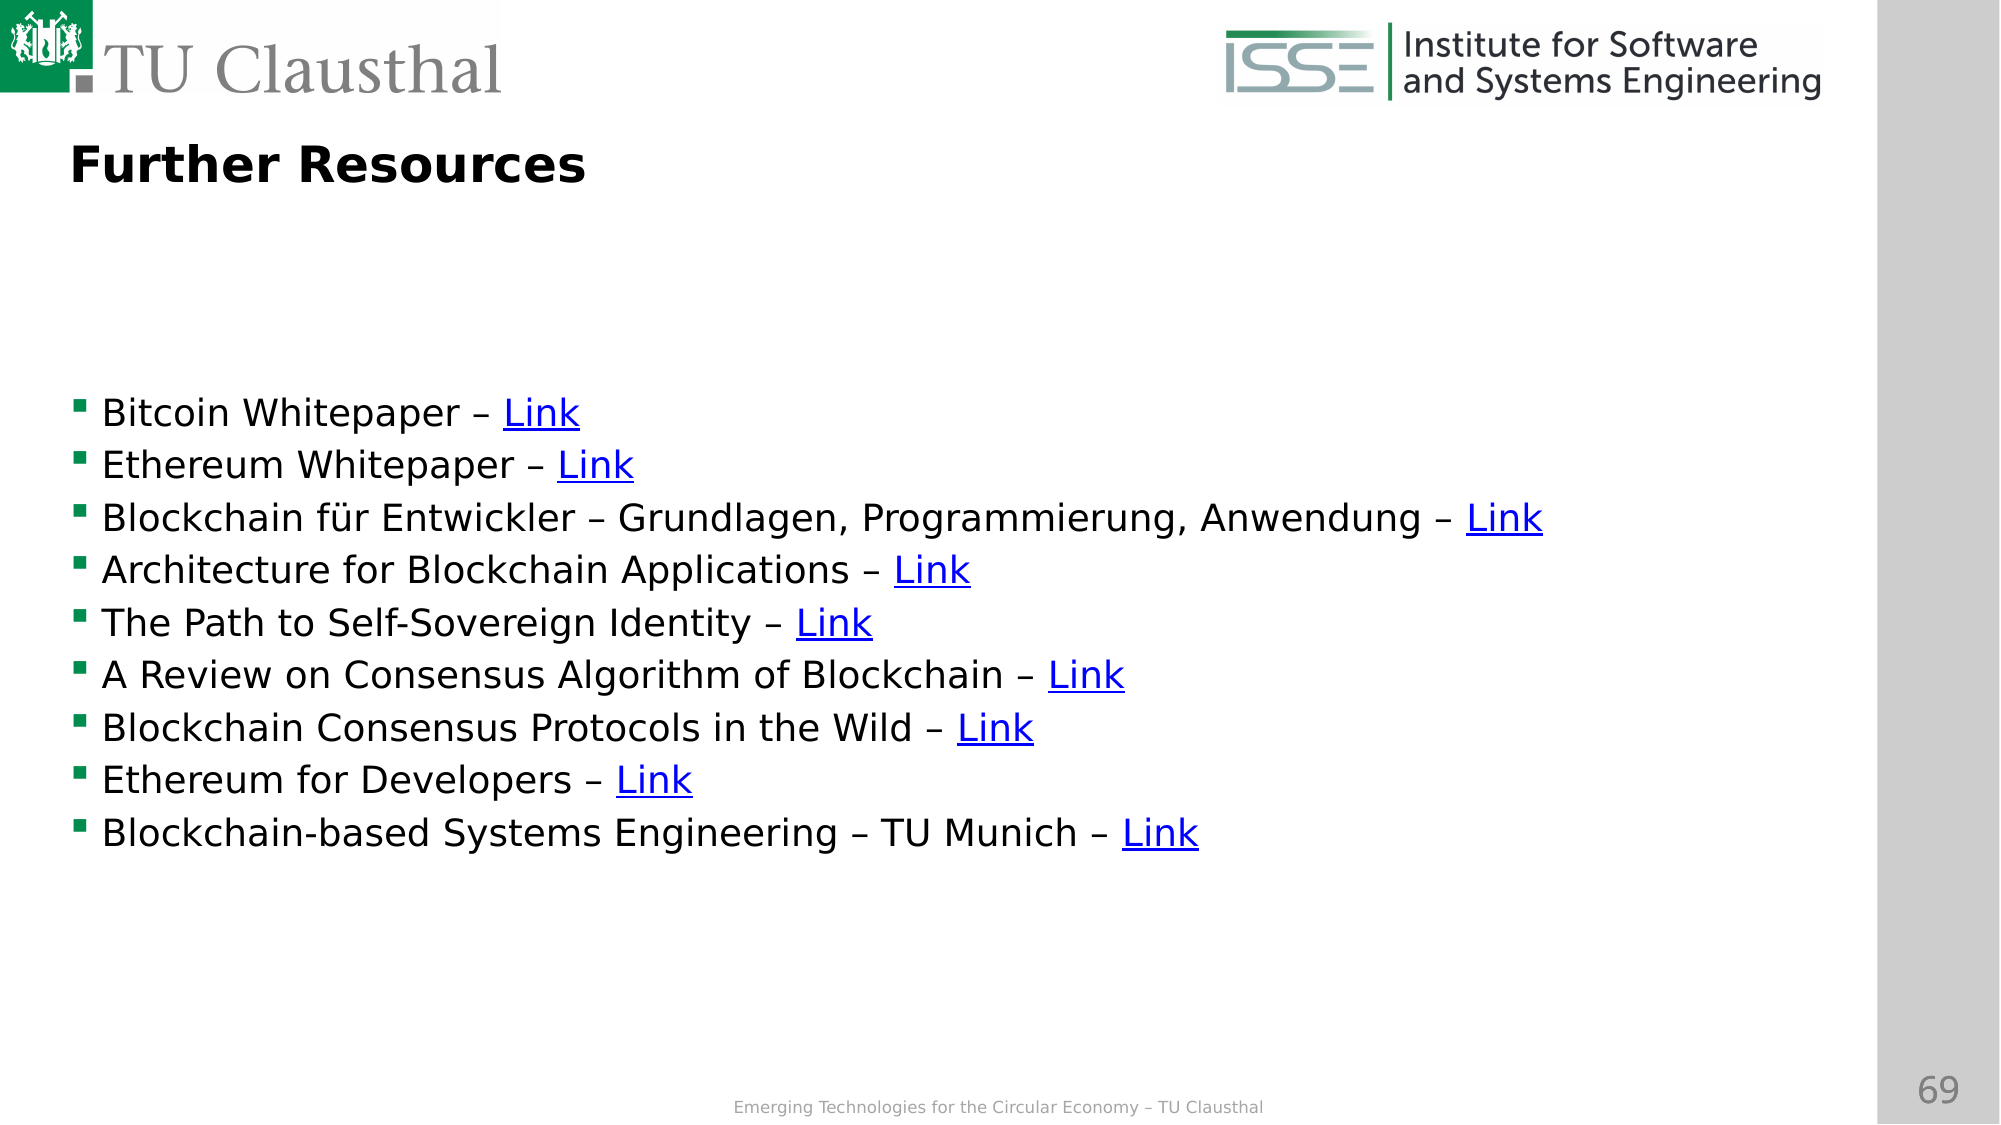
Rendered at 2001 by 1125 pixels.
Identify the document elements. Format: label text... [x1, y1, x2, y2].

picture [0, 0, 501, 93]
picture [1218, 22, 1826, 107]
text_box Bitcoin Whitepaper – Link Ethereum Whitepaper – Link Blockchain für Entwickler – Grundlagen, Programmierung, Anwendung – Link Architecture for Blockchain Applications – Link The Path to Self-Sovereign Identity – Link A Review on Consensus Algorithm of Blockchain – Link Blockchain Consensus Protocols in the Wild – Link Ethereum for Developers – Link Blockchain-based Systems Engineering – TU Munich – Link [54, 208, 1818, 1034]
text_box Further Resources [54, 125, 1818, 208]
